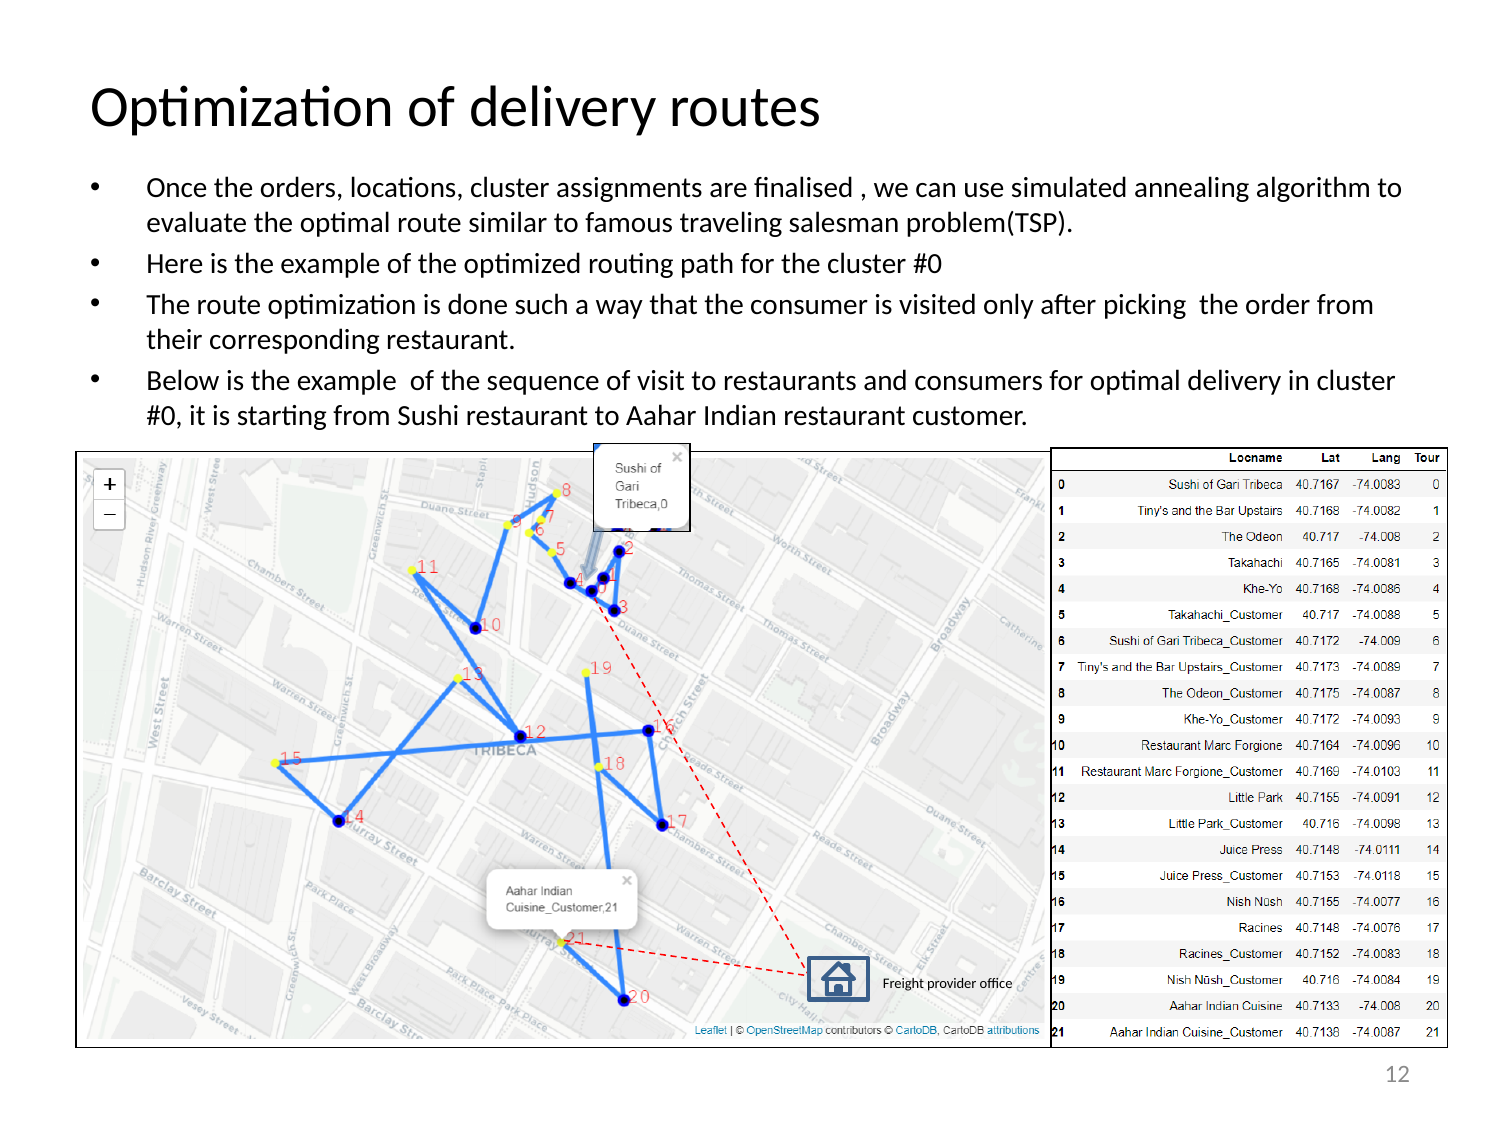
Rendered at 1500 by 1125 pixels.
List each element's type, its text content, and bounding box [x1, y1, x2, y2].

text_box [76, 444, 1448, 1048]
list Once the orders, locations, cluster assignments are finalised , we can use simulated annealing algorithm to evaluate the optimal route similar to famous traveling salesman problem(TSP). Here is the example of the optimized routing path for the cluster #0 The route optimization is done such a way that the consumer is visited only after picking the order from their corresponding restaurant. Below is the example of the sequence of visit to restaurants and consumers for optimal delivery in cluster #0, it is starting from Sushi restaurant to Aahar Indian restaurant customer. [75, 160, 1425, 443]
slide_number 12 [1074, 1055, 1425, 1103]
title Optimization of delivery routes [75, 45, 1425, 160]
